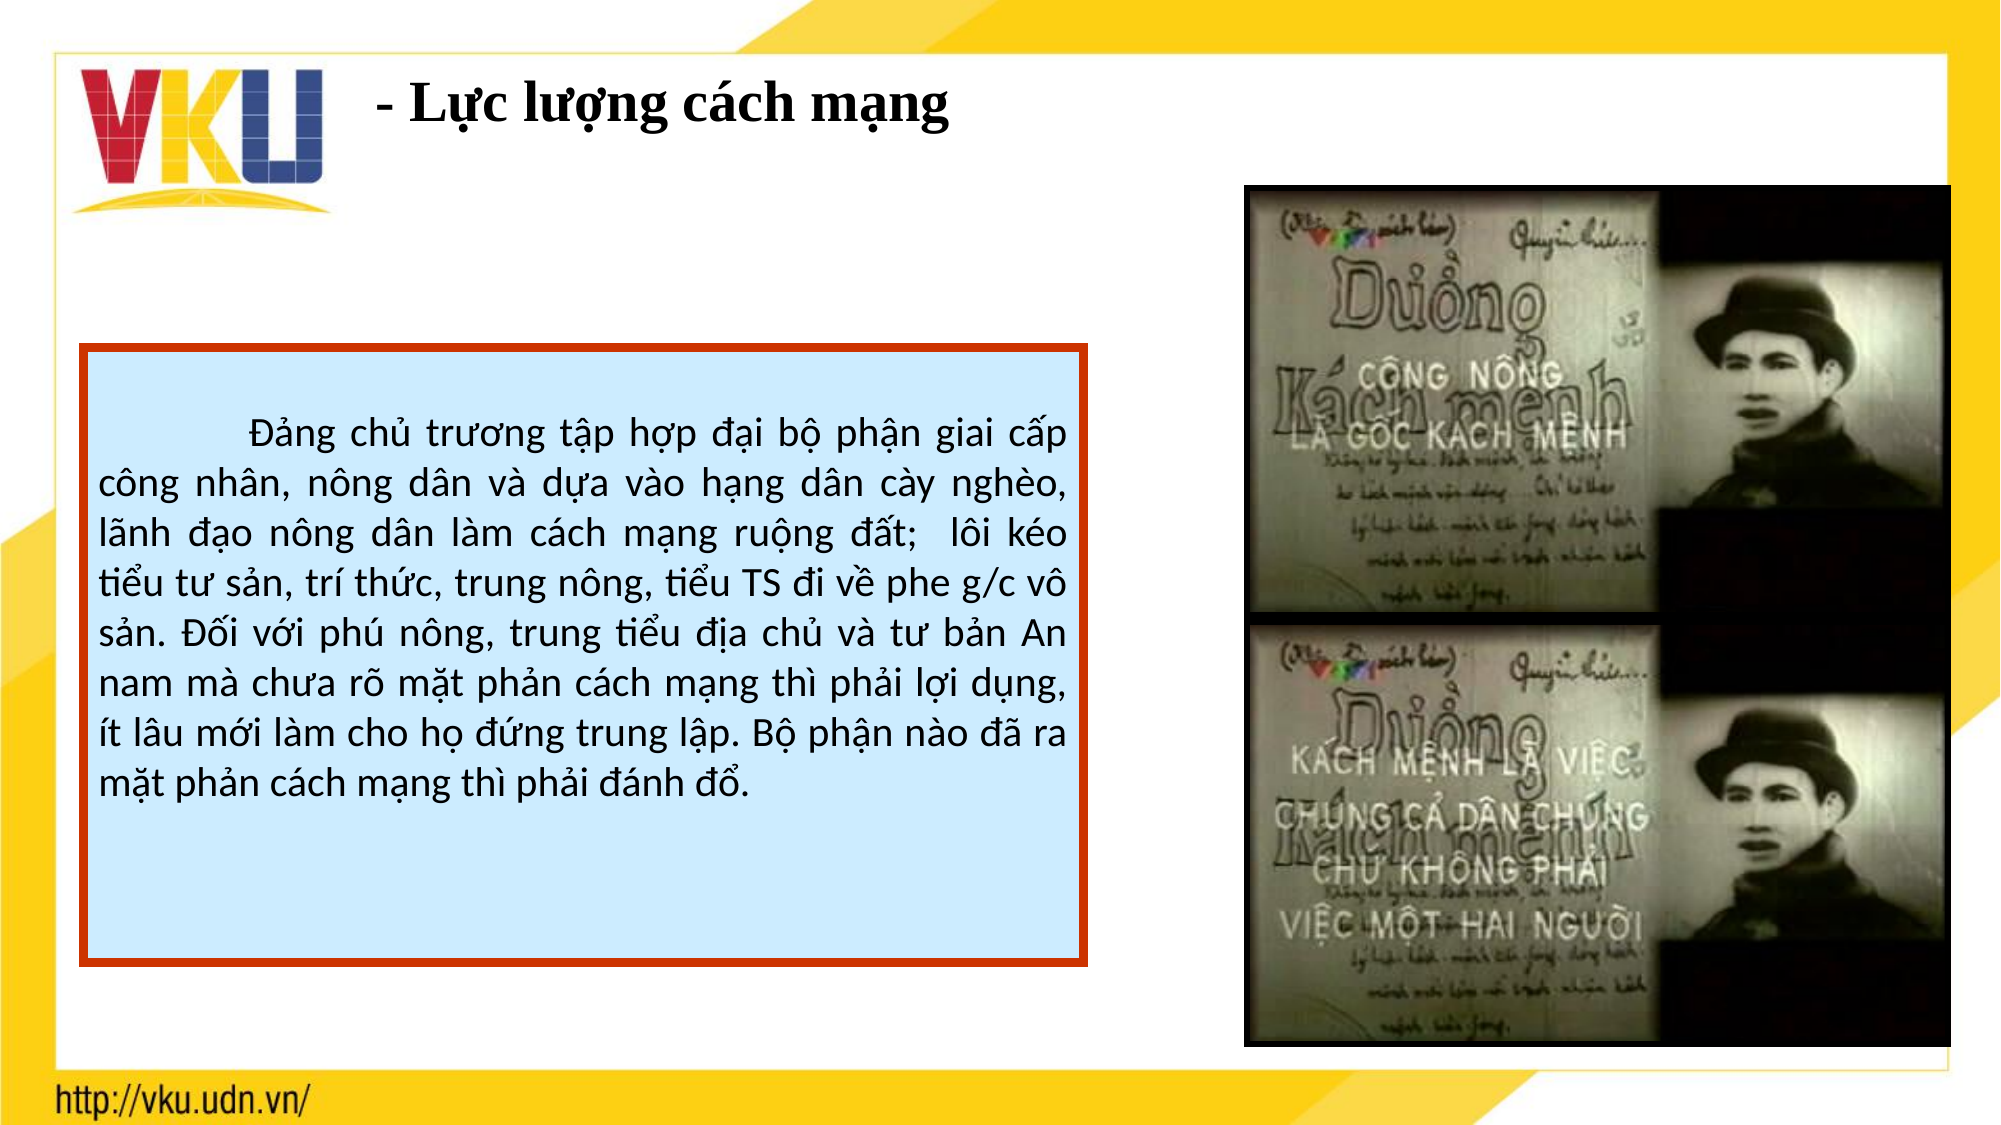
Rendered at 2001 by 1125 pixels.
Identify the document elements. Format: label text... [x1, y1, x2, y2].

text_box Đảng chủ trương tập hợp đại bộ phận giai cấp công nhân, nông dân và dựa vào hạng dân cày nghèo, lãnh đạo nông dân làm cách mạng ruộng đất; lôi kéo tiểu tư sản, trí thức, trung nông, tiểu TS đi về phe g/c vô sản. Đối với phú nông, trung tiểu địa chủ và tư bản An nam mà chưa rõ mặt phản cách mạng thì phải lợi dụng, ít lâu mới làm cho họ đứng trung lập. Bộ phận nào đã ra mặt phản cách mạng thì phải đánh đổ. [83, 347, 1084, 963]
picture [0, 0, 2001, 1125]
text_box - Lực lượng cách mạng [360, 55, 1377, 141]
